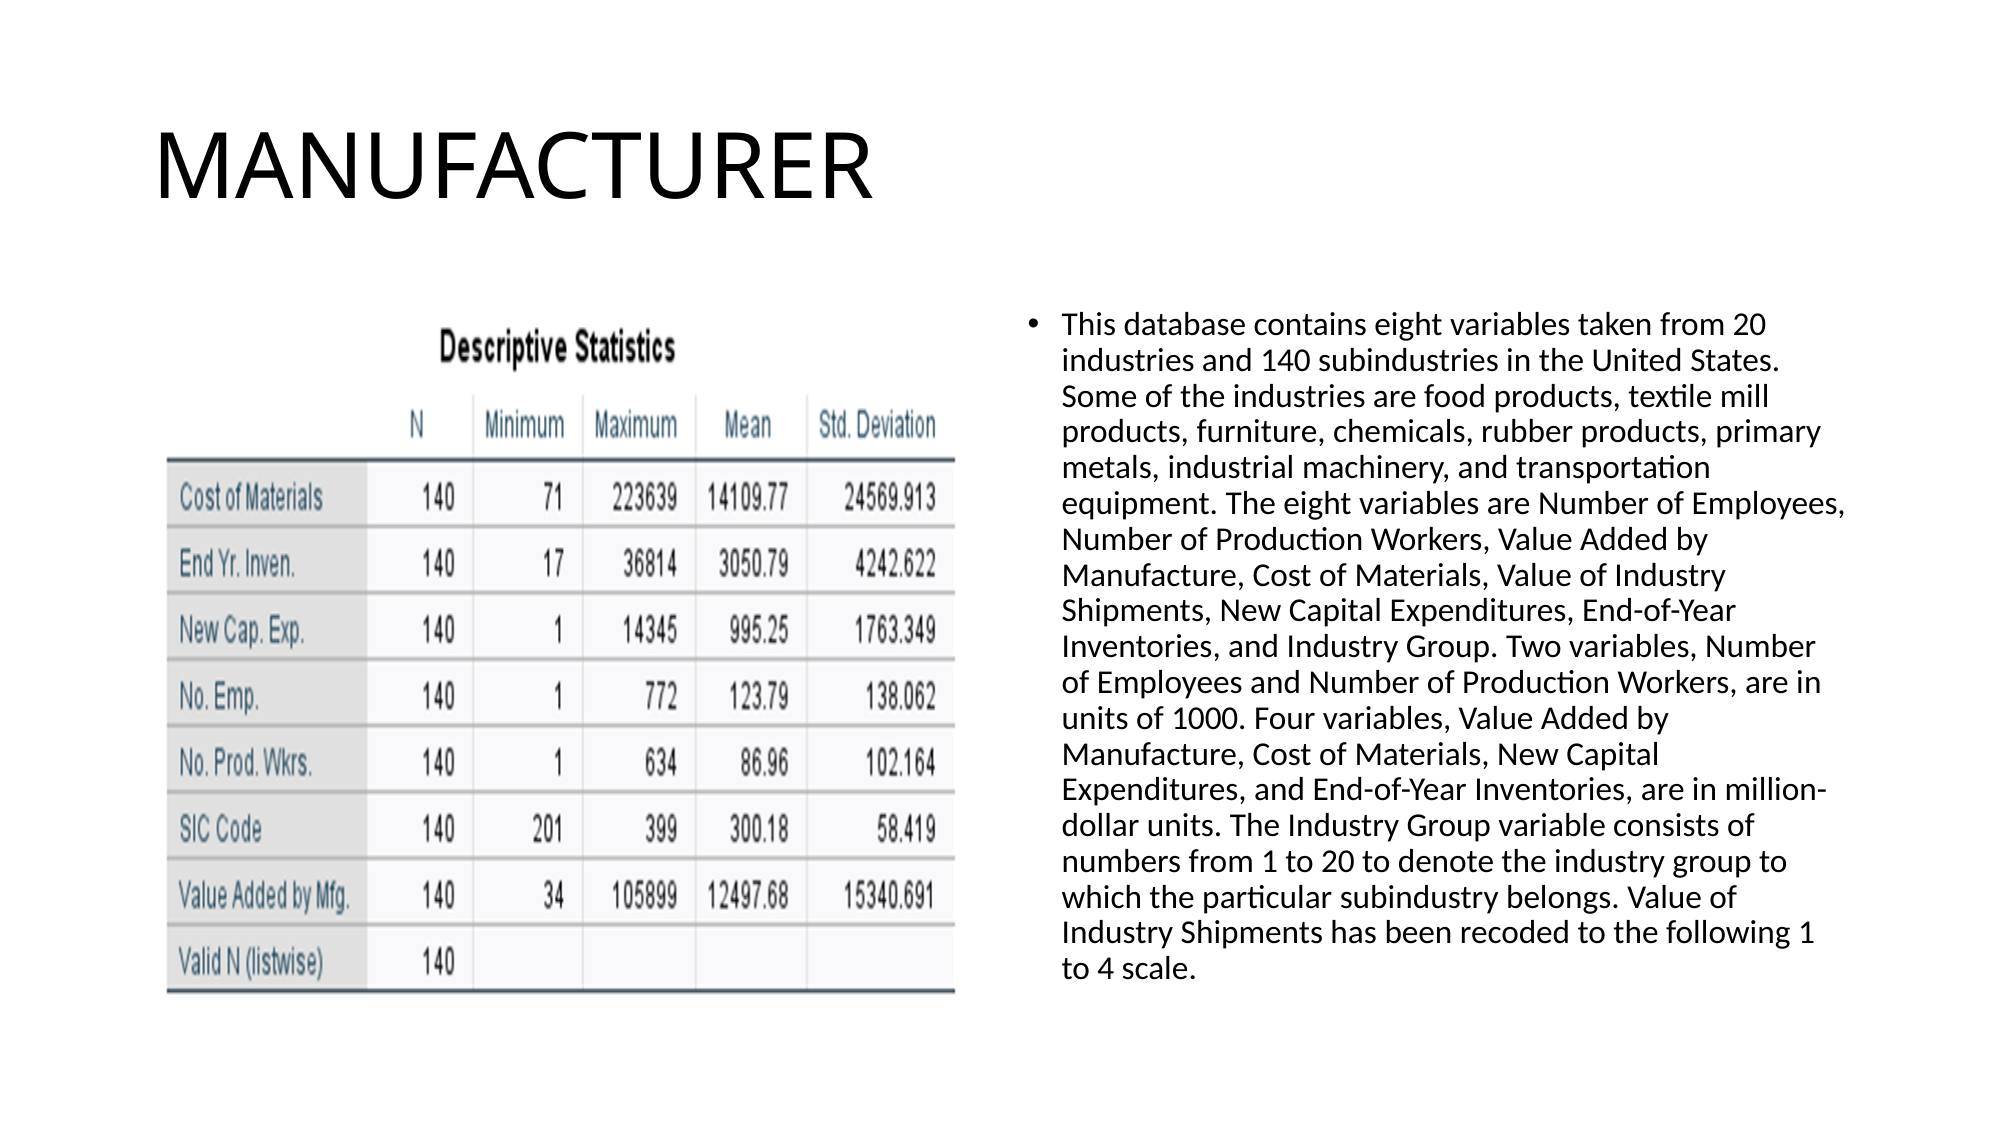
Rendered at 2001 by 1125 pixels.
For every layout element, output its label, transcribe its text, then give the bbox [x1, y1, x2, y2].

list This database contains eight variables taken from 20 industries and 140 subindustries in the United States. Some of the industries are food products, textile mill products, furniture, chemicals, rubber products, primary metals, industrial machinery, and transportation equipment. The eight variables are Number of Employees, Number of Production Workers, Value Added by Manufacture, Cost of Materials, Value of Industry Shipments, New Capital Expenditures, End-of-Year Inventories, and Industry Group. Two variables, Number of Employees and Number of Production Workers, are in units of 1000. Four variables, Value Added by Manufacture, Cost of Materials, New Capital Expenditures, and End-of-Year Inventories, are in million-dollar units. The Industry Group variable consists of numbers from 1 to 20 to denote the industry group to which the particular subindustry belongs. Value of Industry Shipments has been recoded to the following 1 to 4 scale. [1012, 299, 1863, 1014]
title MANUFACTURER [137, 59, 1863, 278]
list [159, 299, 966, 1014]
